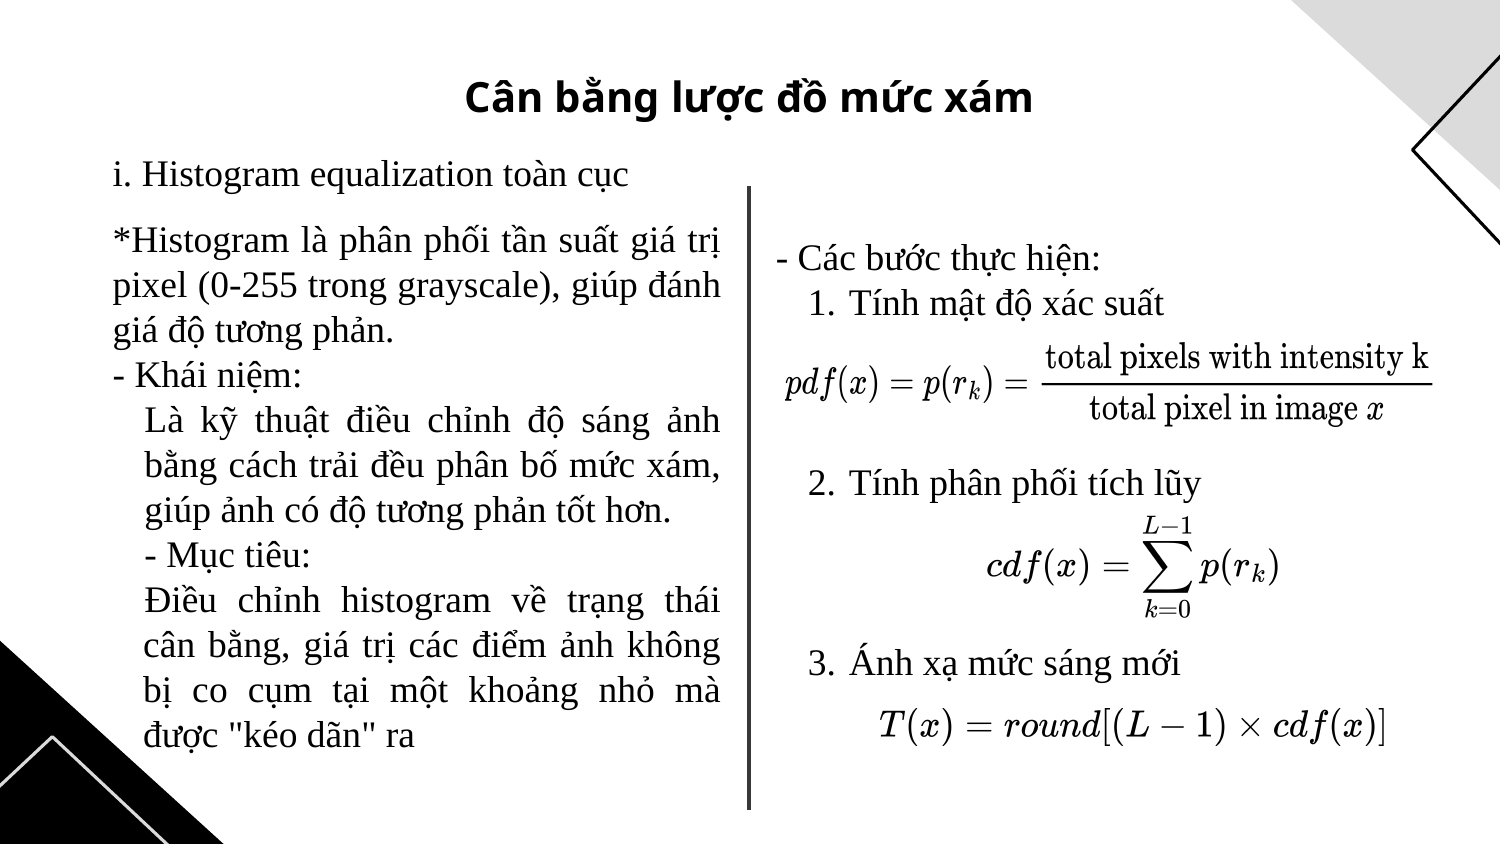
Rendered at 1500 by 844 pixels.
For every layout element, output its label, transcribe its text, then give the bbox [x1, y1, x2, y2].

picture [986, 512, 1281, 623]
title Cân bằng lược đồ mức xám [411, 55, 1089, 143]
text_box i. Histogram equalization toàn cục [97, 142, 677, 202]
picture [879, 708, 1388, 746]
text_box - Các bước thực hiện: Tính mật độ xác suất Tính phân phối tích lũy Ánh xạ mức sáng mới [761, 225, 1397, 690]
text_box *Histogram là phân phối tần suất giá trị pixel (0-255 trong grayscale), giúp đánh giá độ tương phản. - Khái niệm: Là kỹ thuật điều chỉnh độ sáng ảnh bằng cách trải đều phân bố mức xám, giúp ảnh có độ tương phản tốt hơn. - Mục tiêu: Điều chỉnh histogram về trạng thái cân bằng, giá trị các điểm ảnh không bị co cụm tại một khoảng nhỏ mà được "kéo dãn" ra [97, 207, 737, 807]
picture [785, 342, 1436, 427]
